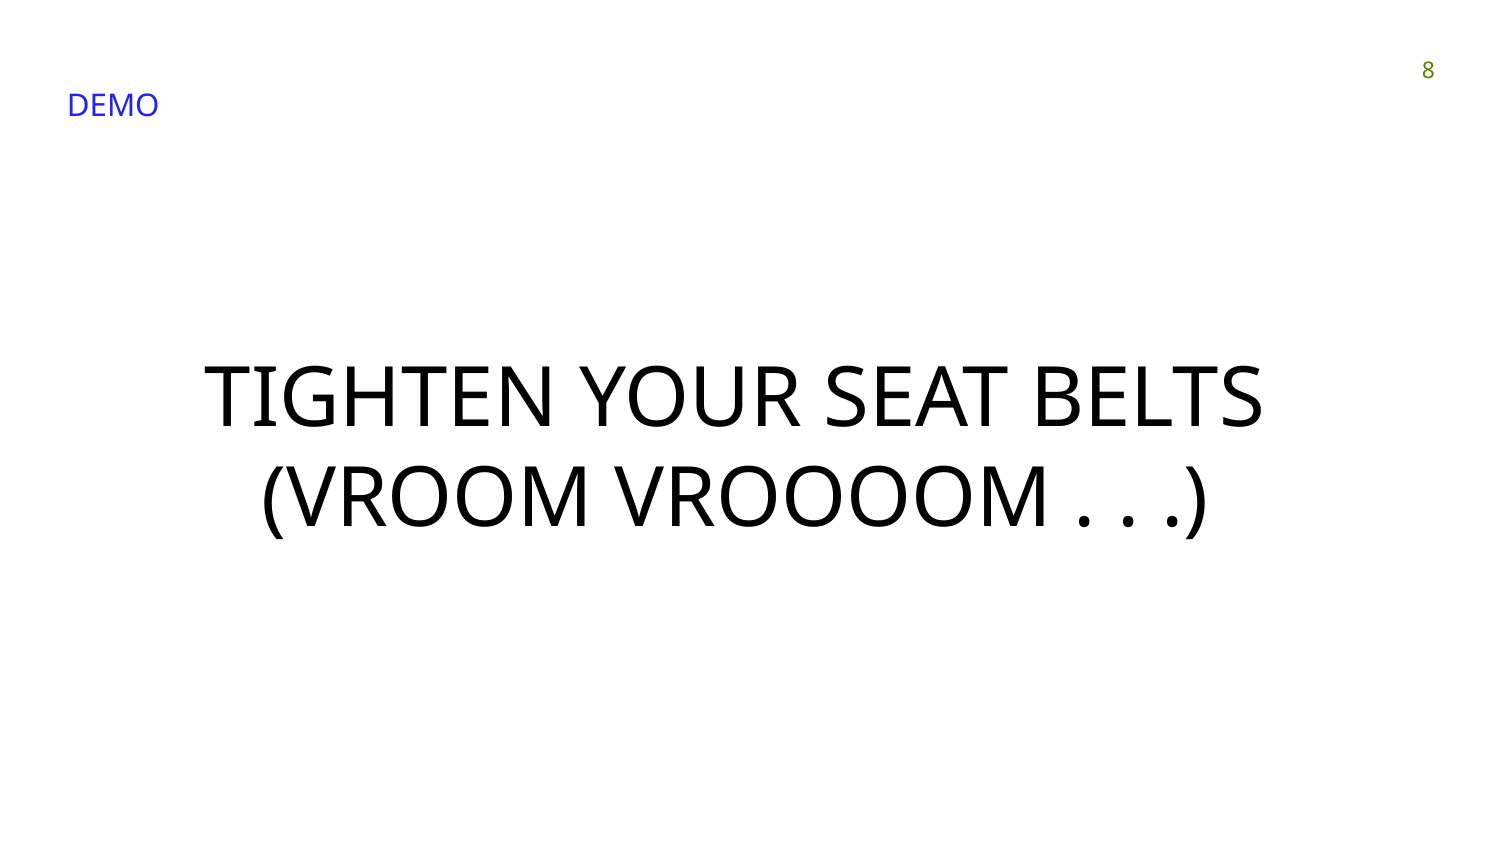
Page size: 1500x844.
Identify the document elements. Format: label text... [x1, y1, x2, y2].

slide_number 8 [1392, 41, 1450, 71]
subtitle DEMO [51, 70, 447, 159]
list TIGHTEN YOUR SEAT BELTS (VROOM VROOOOM . . .) [64, 144, 1406, 742]
